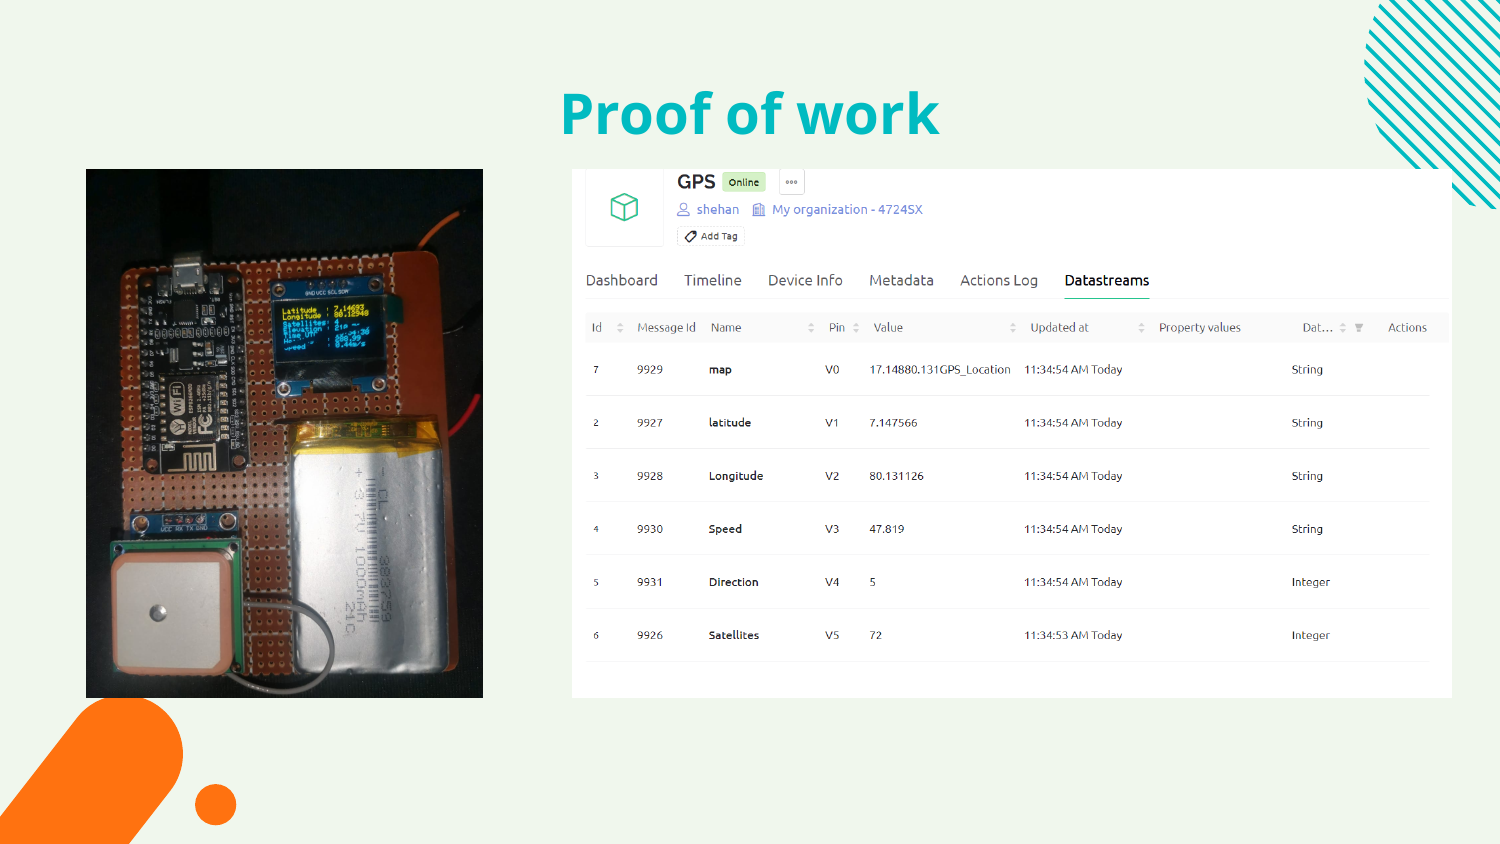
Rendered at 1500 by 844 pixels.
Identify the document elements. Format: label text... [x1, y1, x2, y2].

picture [86, 168, 484, 698]
picture [572, 169, 1453, 698]
title Proof of work [176, 63, 1324, 170]
